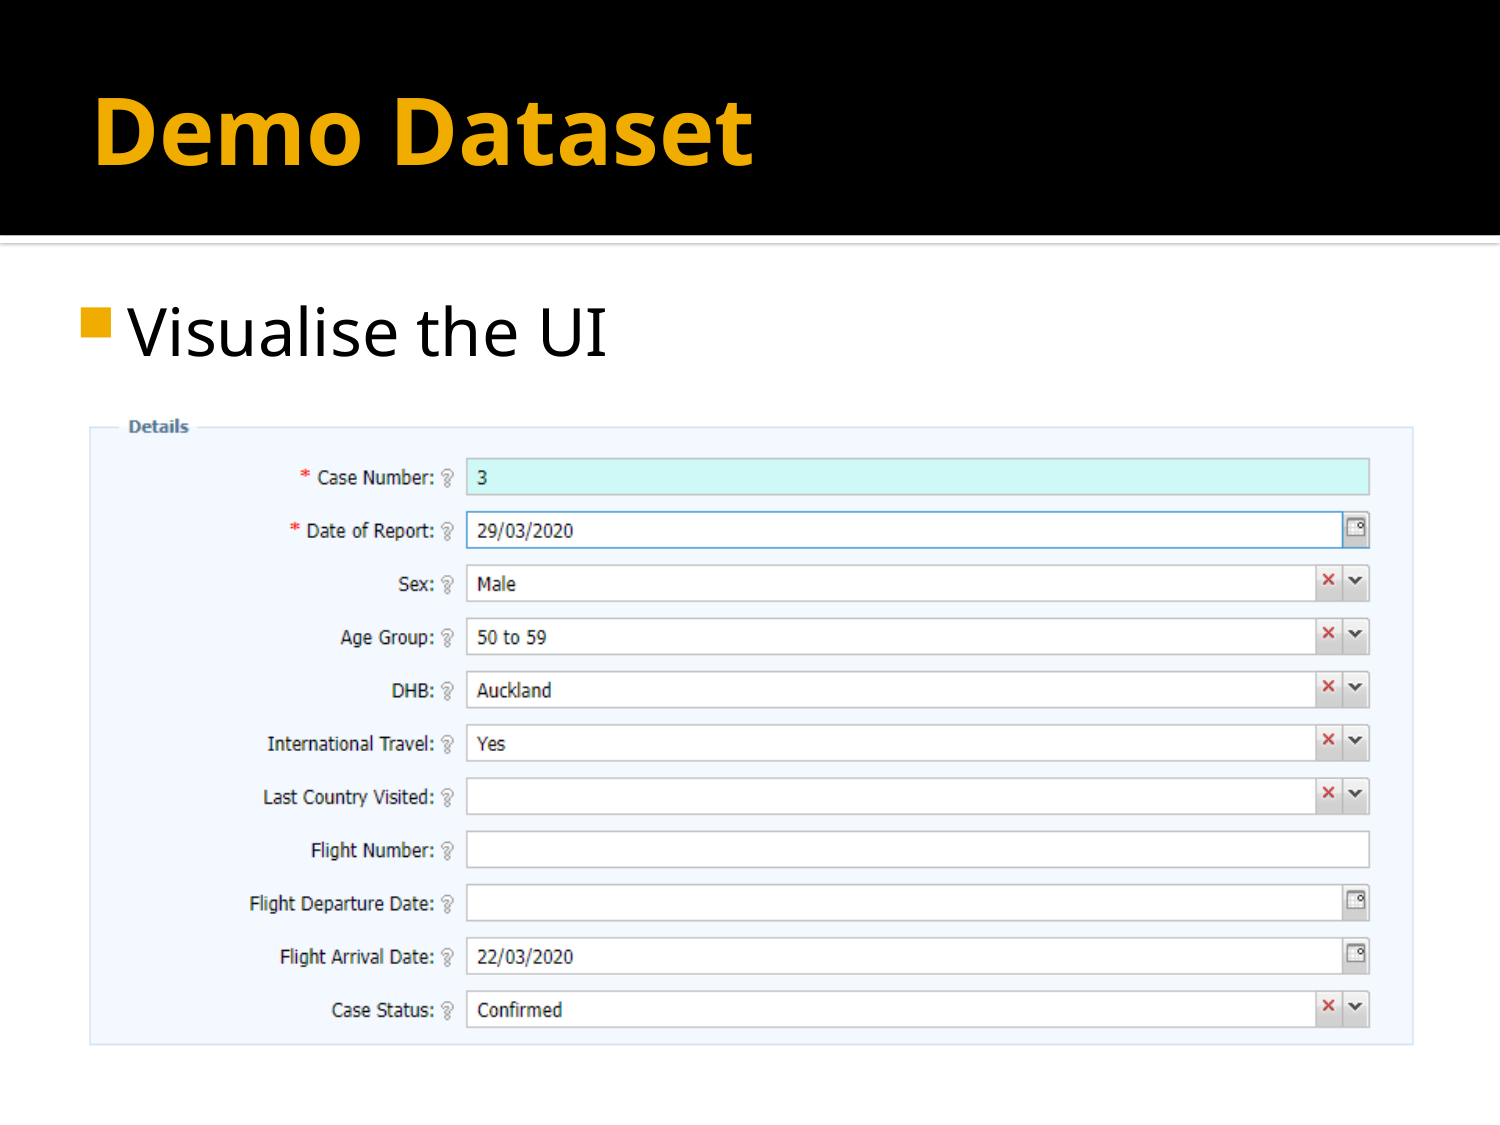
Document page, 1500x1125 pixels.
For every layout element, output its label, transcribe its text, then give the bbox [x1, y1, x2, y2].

title Demo Dataset [75, 25, 1425, 231]
list Visualise the UI [46, 275, 1477, 1031]
picture [77, 408, 1425, 1058]
